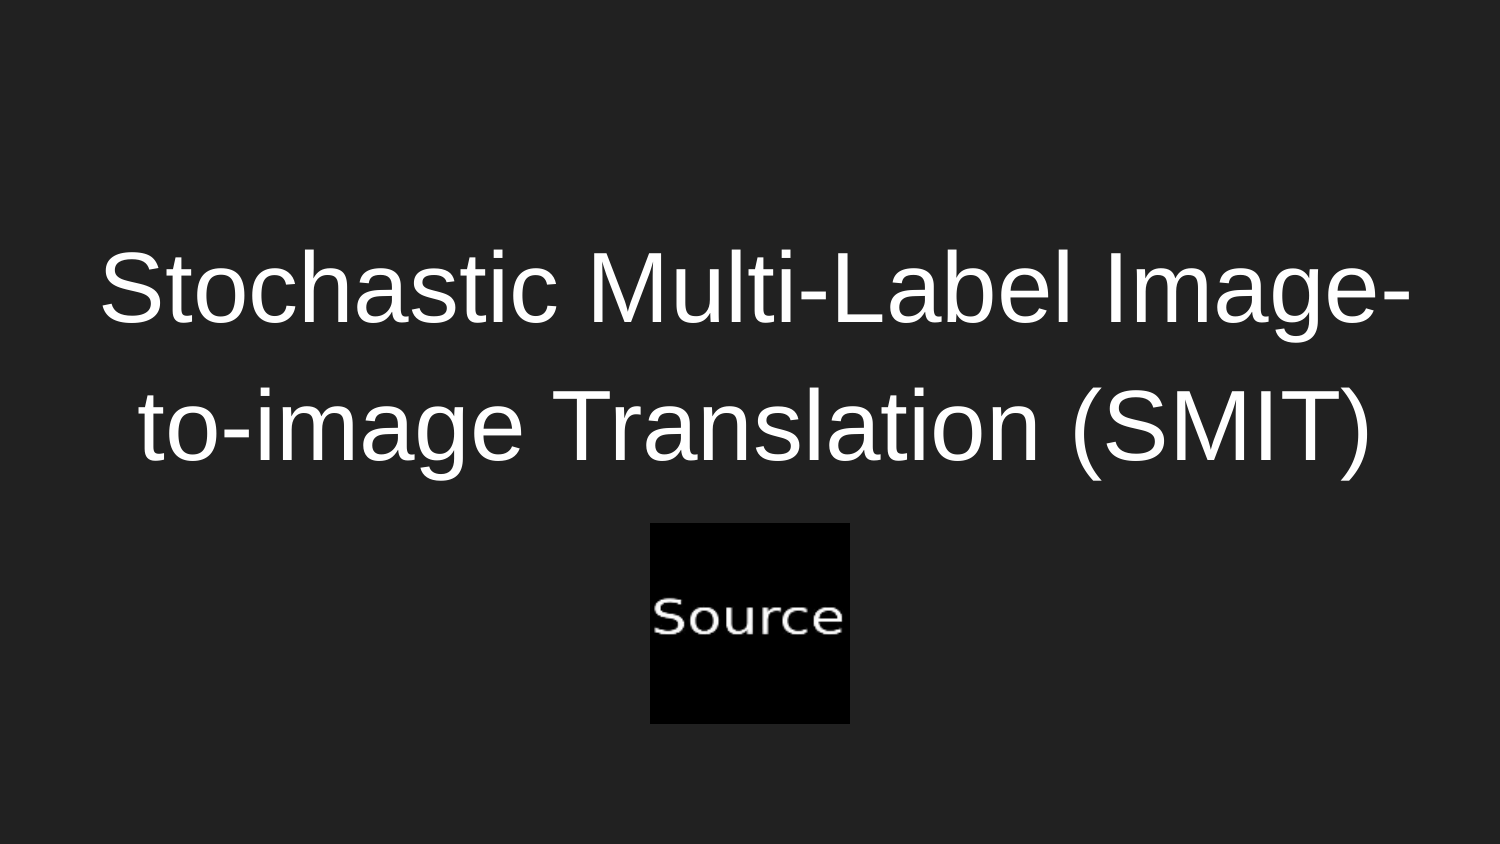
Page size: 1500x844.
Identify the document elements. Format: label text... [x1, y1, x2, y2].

picture [649, 523, 851, 724]
title Stochastic Multi-Label Image-to-image Translation (SMIT)​ [57, 158, 1456, 496]
